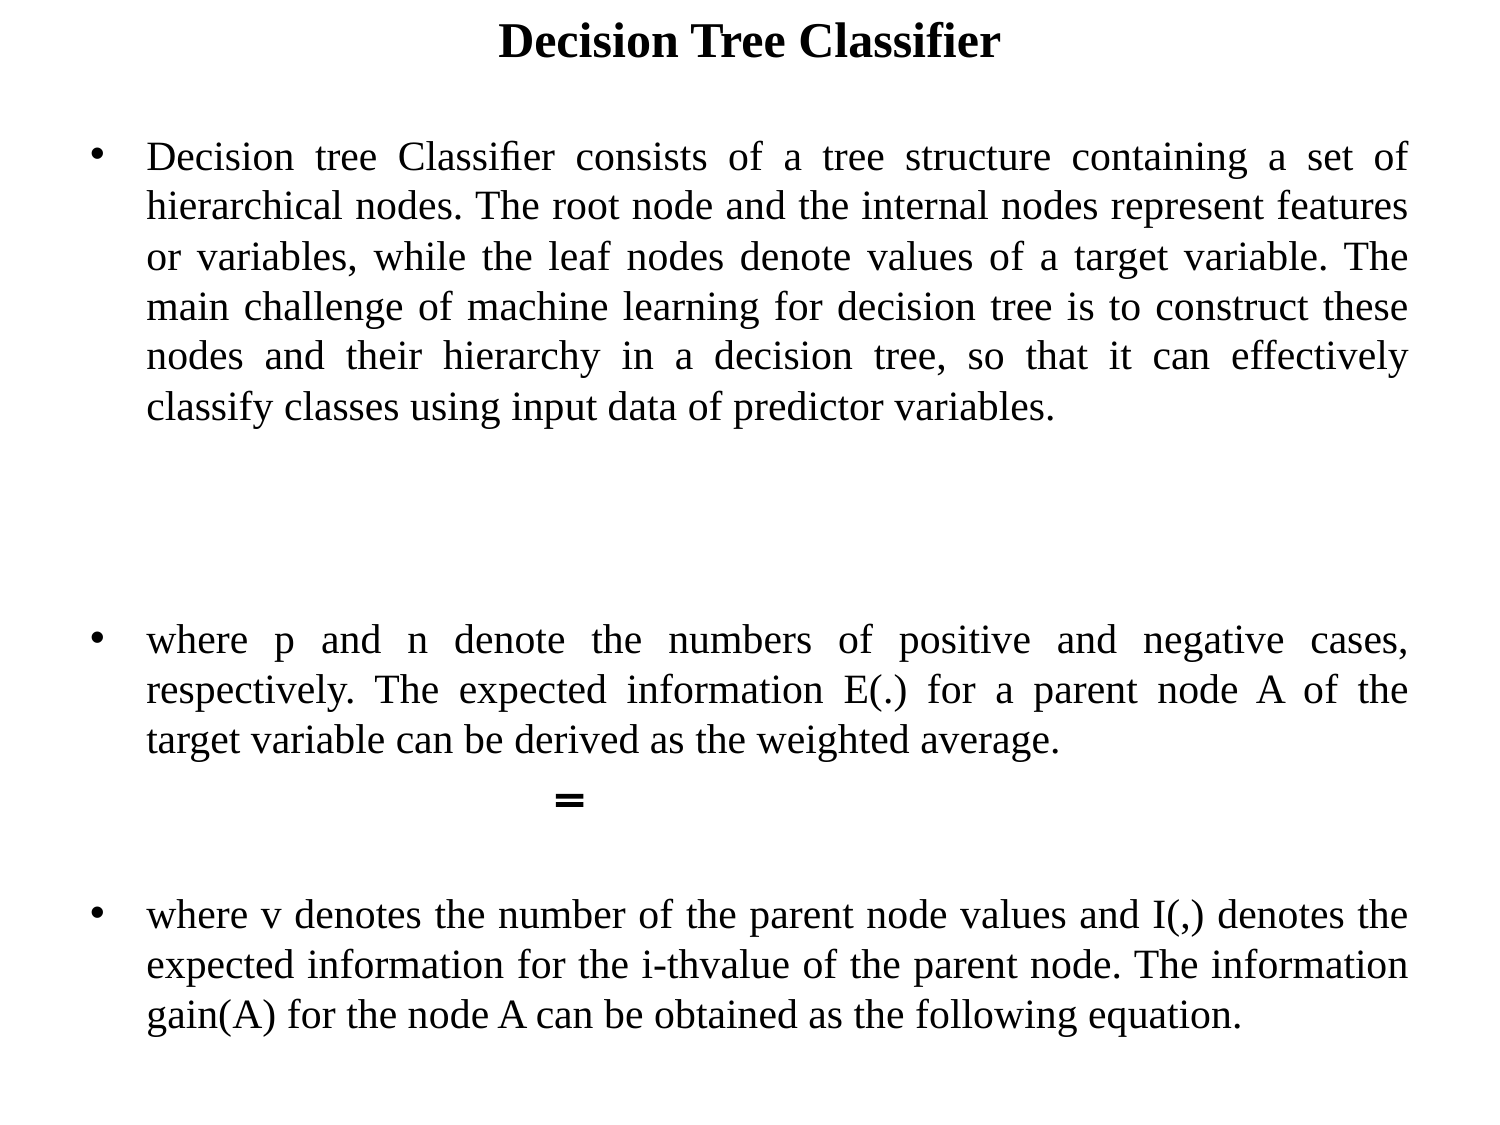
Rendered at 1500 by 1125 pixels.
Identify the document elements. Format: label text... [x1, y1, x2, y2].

title Decision Tree Classifier [75, 0, 1425, 75]
